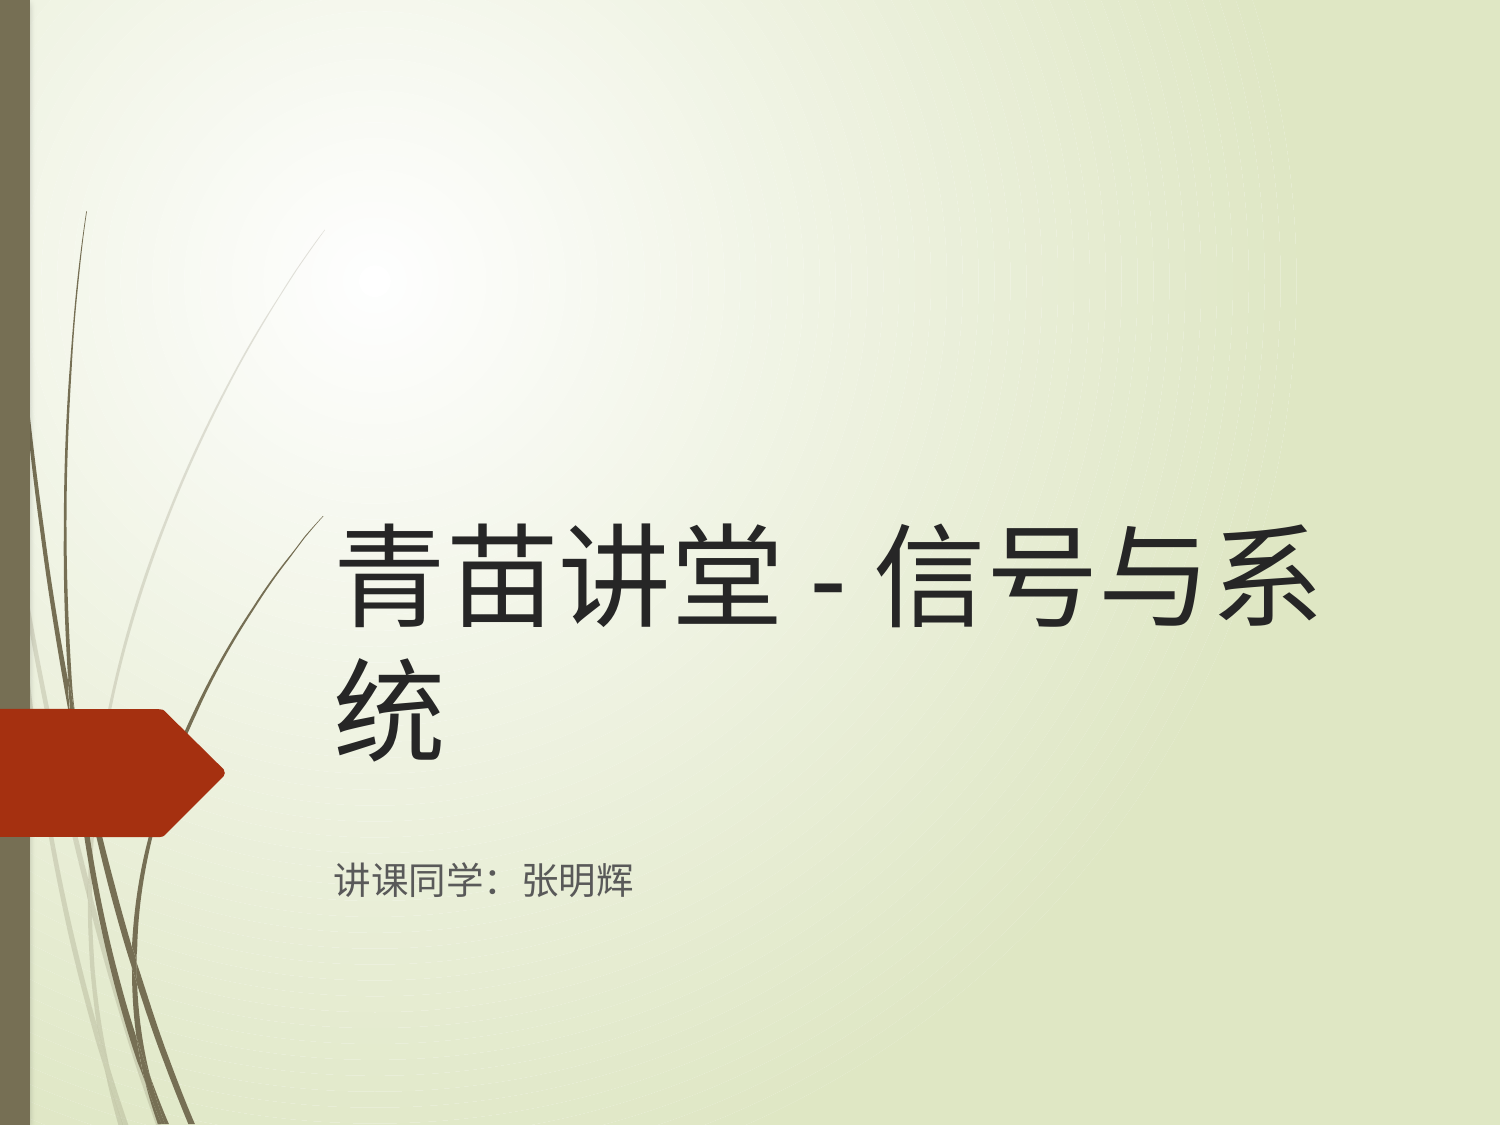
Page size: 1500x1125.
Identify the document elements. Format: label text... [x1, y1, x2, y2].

subtitle 讲课同学：张明辉 [318, 783, 1402, 969]
title 青苗讲堂-信号与系统 [318, 412, 1402, 783]
